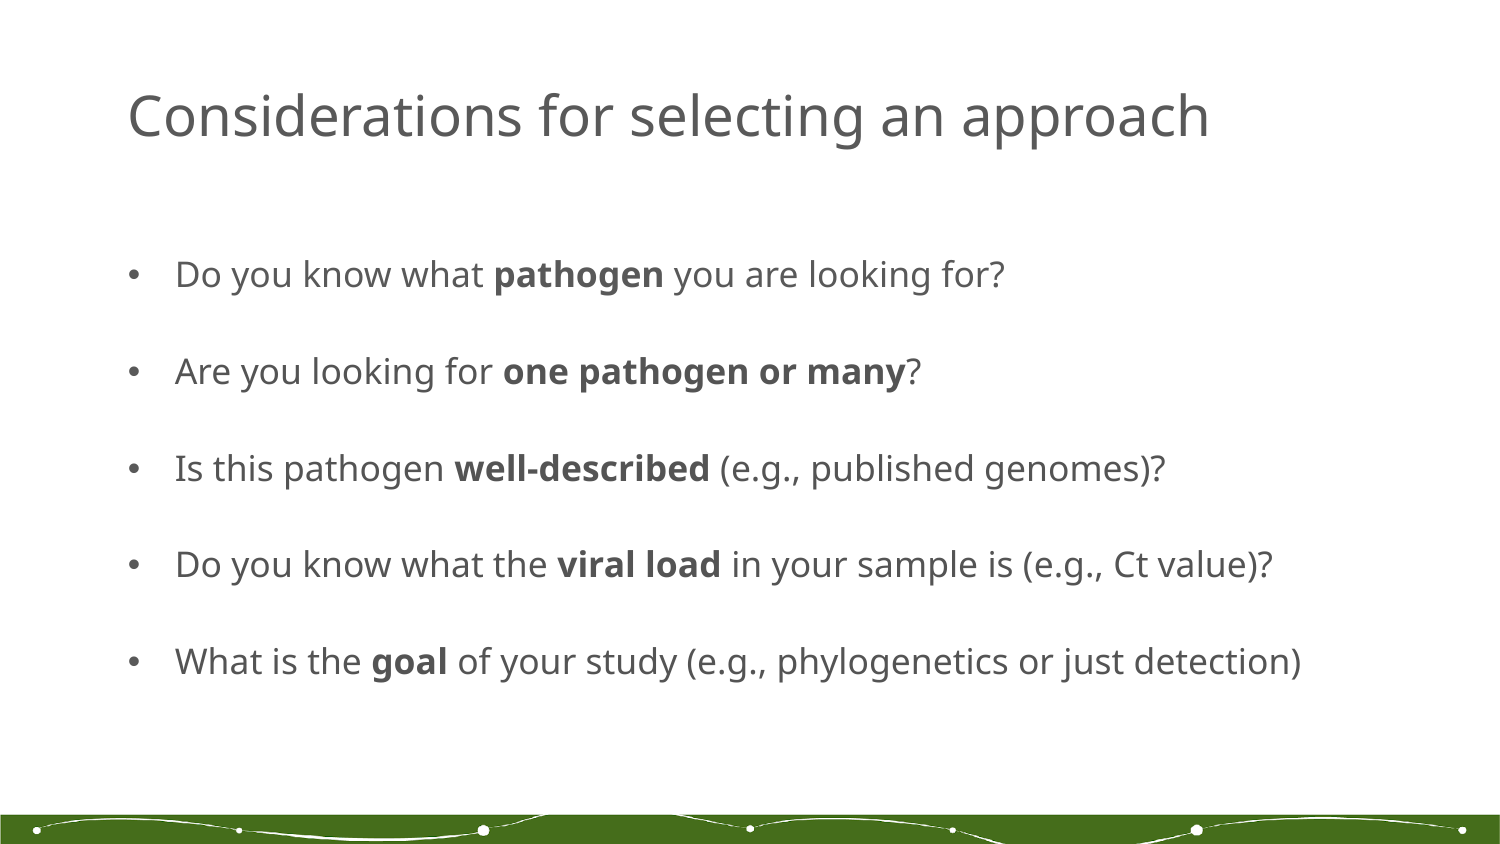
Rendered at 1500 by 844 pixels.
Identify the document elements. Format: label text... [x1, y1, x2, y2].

title Considerations for selecting an approach [112, 48, 1397, 156]
picture [0, 814, 1500, 844]
list Do you know what pathogen you are looking for? Are you looking for one pathogen or many? Is this pathogen well-described (e.g., published genomes)? Do you know what the viral load in your sample is (e.g., Ct value)? What is the goal of your study (e.g., phylogenetics or just detection) [112, 200, 1397, 739]
